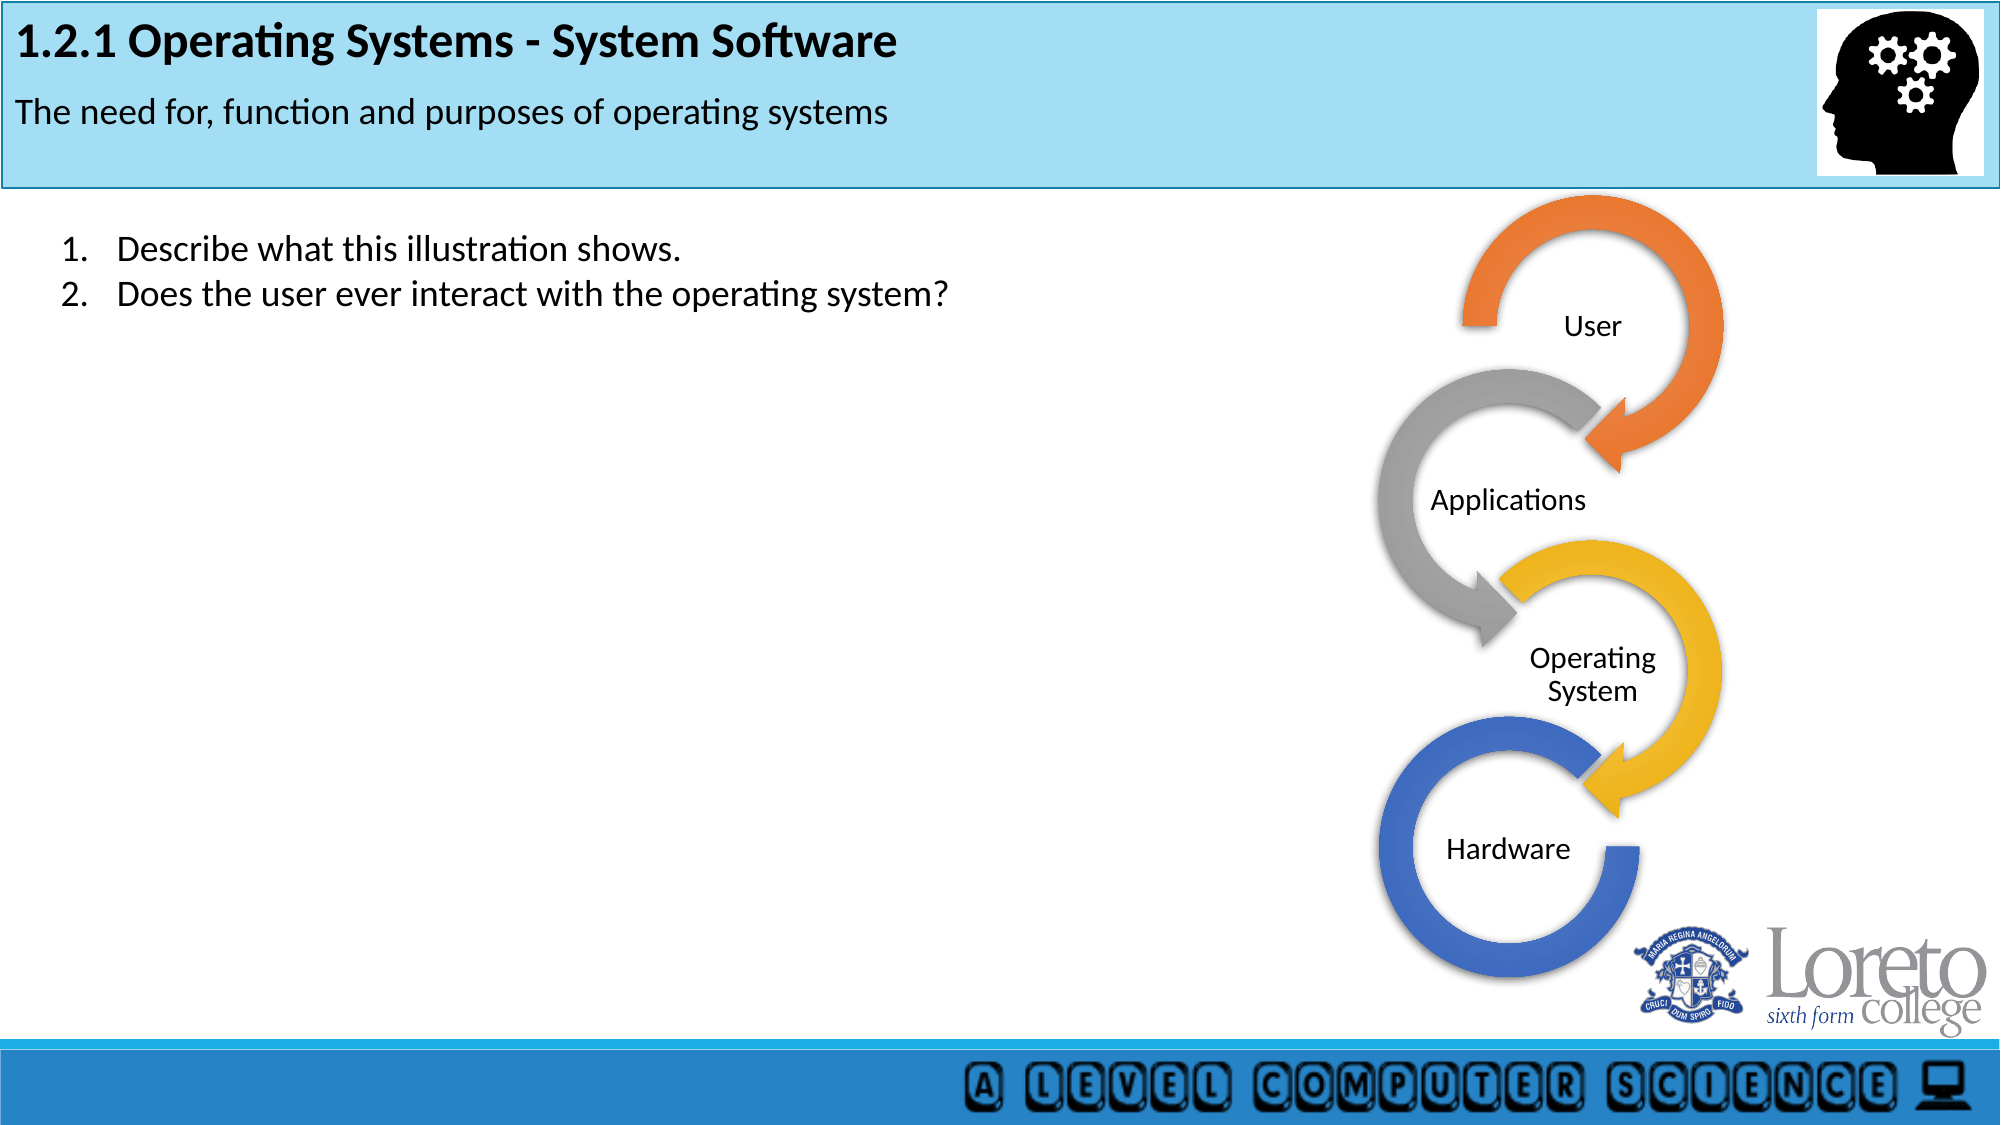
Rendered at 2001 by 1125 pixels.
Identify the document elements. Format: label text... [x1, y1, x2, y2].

text_box Describe what this illustration shows. Does the user ever interact with the operating system? [45, 217, 965, 322]
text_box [967, 173, 2000, 978]
picture [924, 978, 2001, 1125]
text_box 1.2.1 Operating Systems - System Software [0, 0, 2000, 75]
text_box The need for, function and purposes of operating systems [0, 79, 1804, 140]
text_box [1, 75, 1813, 189]
picture [1816, 7, 1999, 173]
